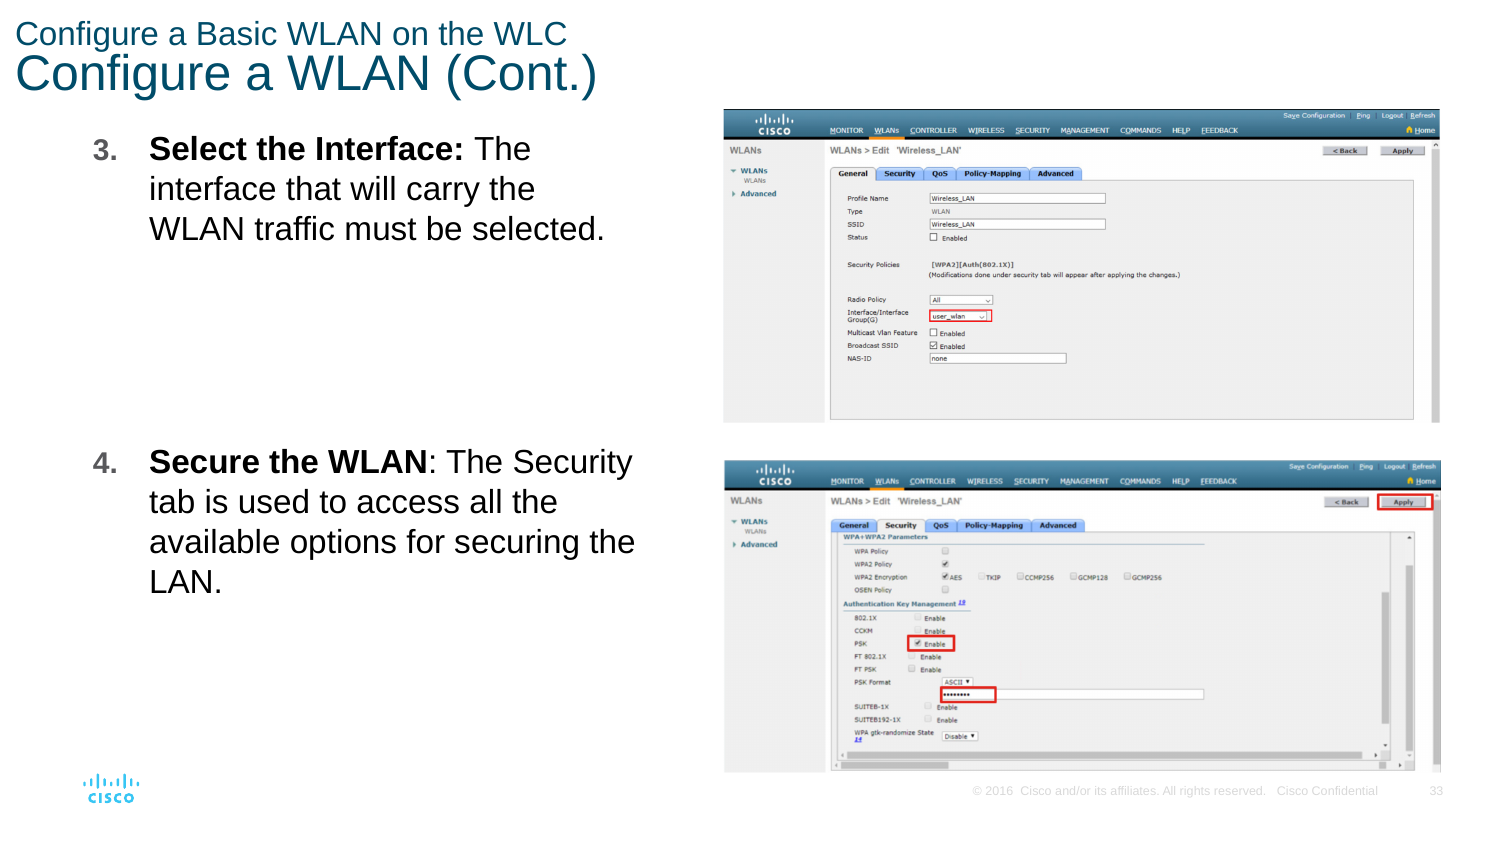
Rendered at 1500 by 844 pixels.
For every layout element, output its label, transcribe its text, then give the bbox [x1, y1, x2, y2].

title Configure a Basic WLAN on the WLC Configure a WLAN (Cont.) [0, 0, 1369, 121]
picture [723, 459, 1441, 774]
list Select the Interface: The interface that will carry the WLAN traffic must be selected. Secure the WLAN: The Security tab is used to access all the available options for securing the LAN. [77, 120, 654, 801]
picture [723, 108, 1441, 424]
